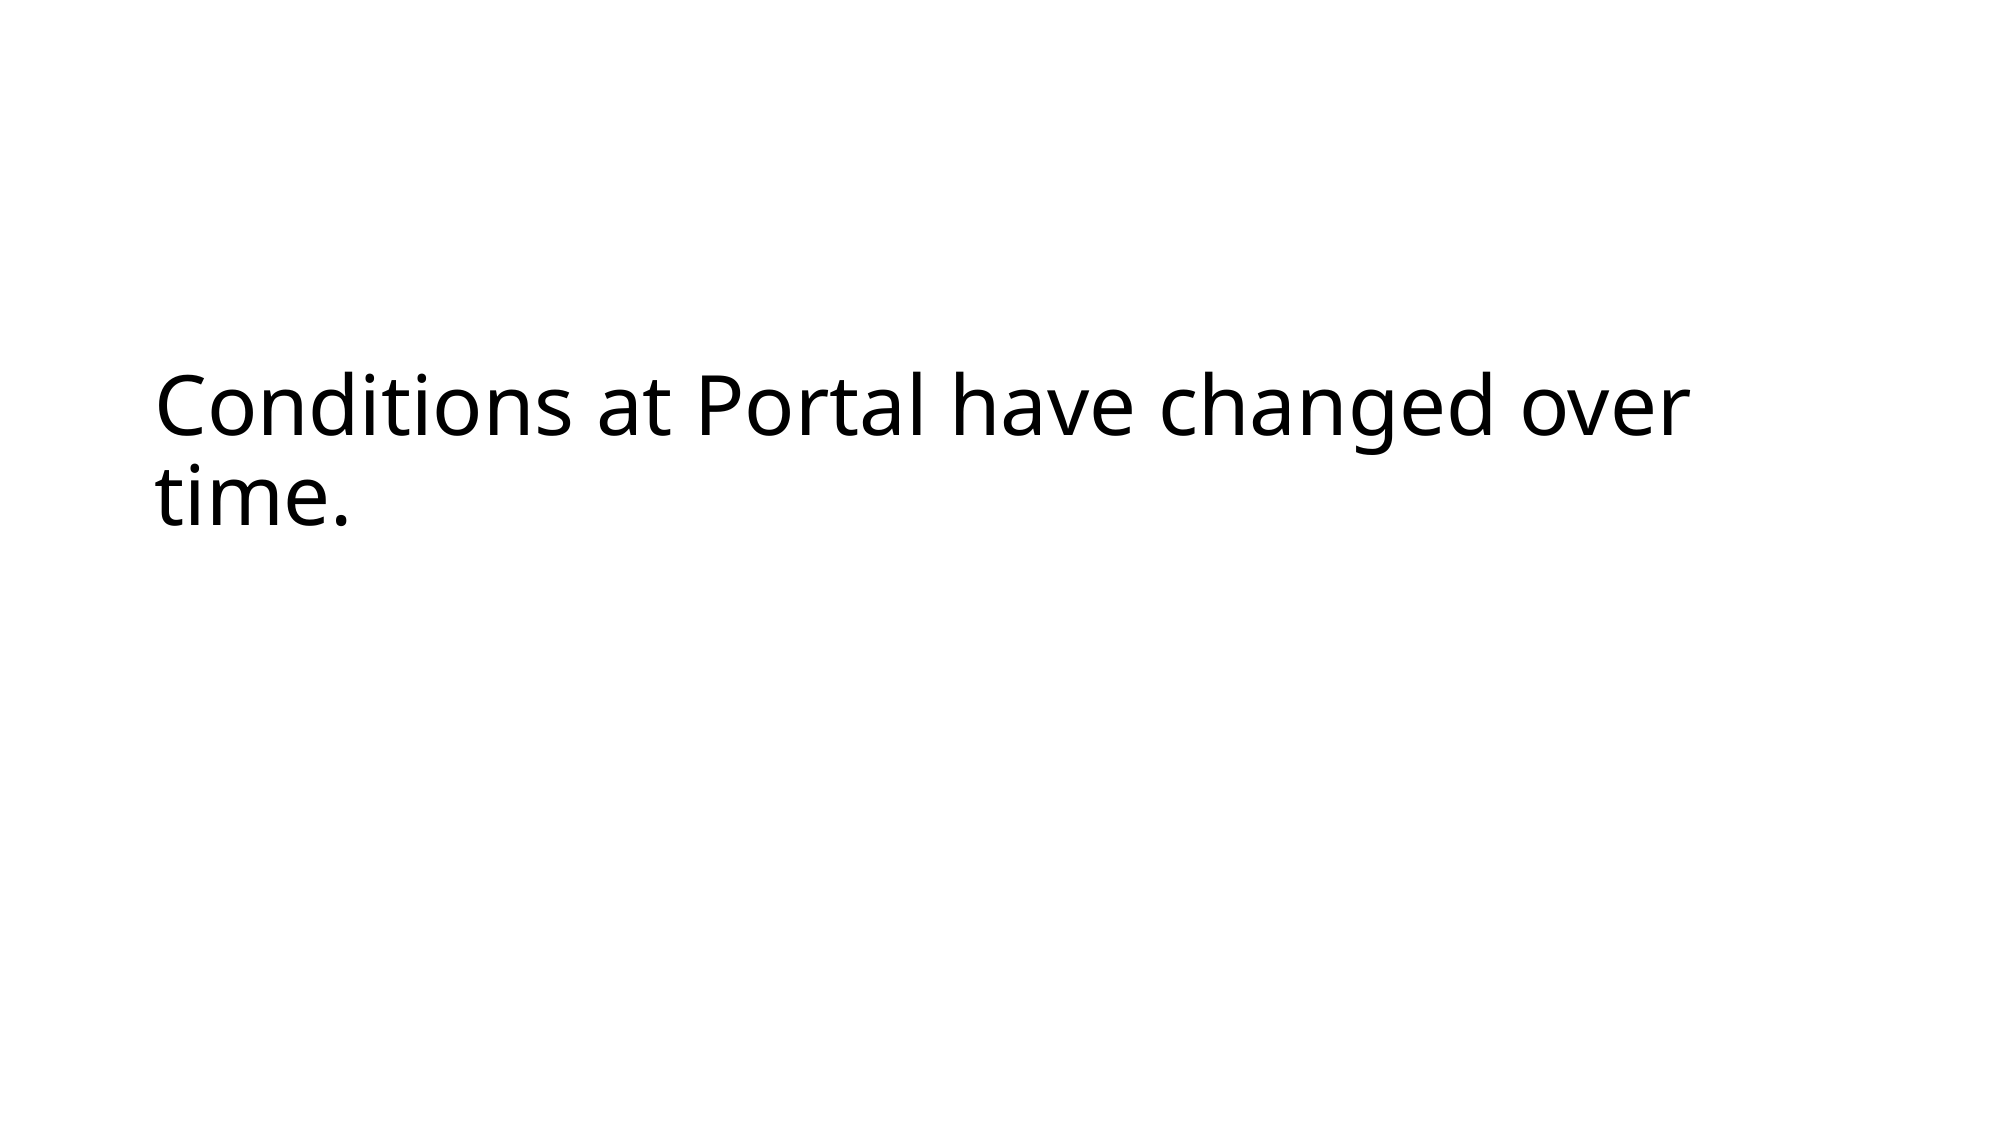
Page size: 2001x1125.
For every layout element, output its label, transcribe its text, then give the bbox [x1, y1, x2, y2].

text_box Conditions at Portal have changed over time. [139, 345, 1906, 563]
